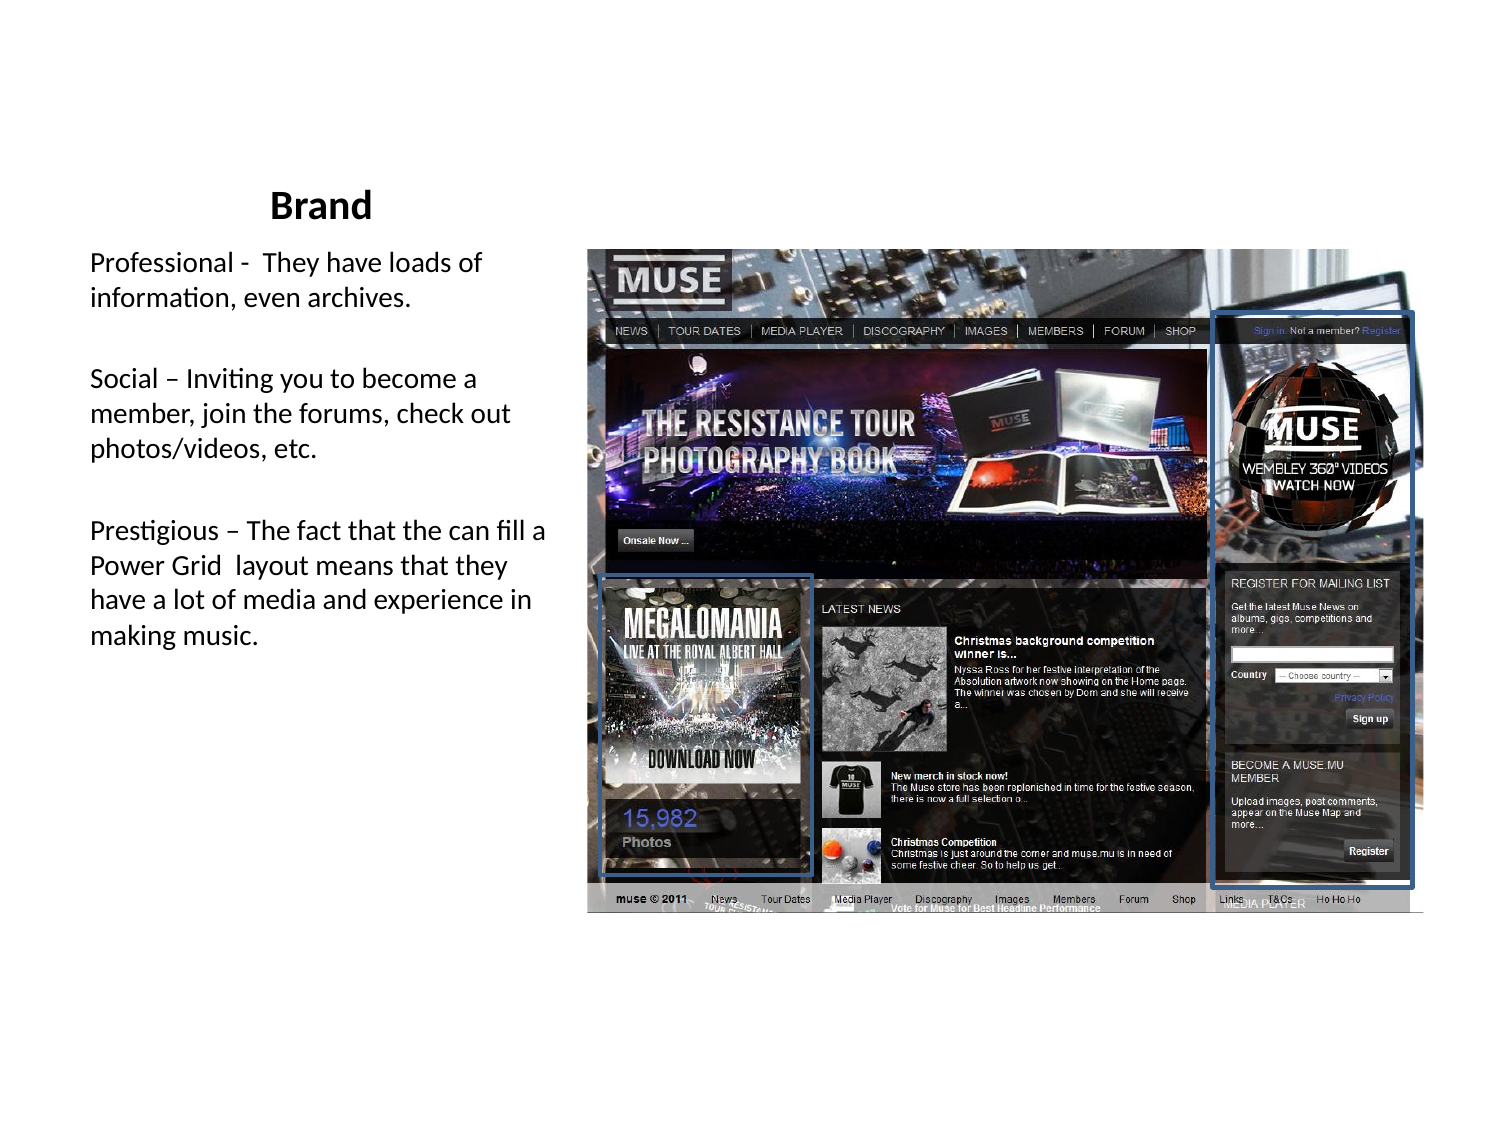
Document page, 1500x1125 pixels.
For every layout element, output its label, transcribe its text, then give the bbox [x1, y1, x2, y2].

title Brand [75, 44, 569, 235]
list Professional - They have loads of information, even archives. Social – Inviting you to become a member, join the forums, check out photos/videos, etc. Prestigious – The fact that the can fill a Power Grid layout means that they have a lot of media and experience in making music. [75, 235, 569, 1005]
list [587, 249, 1424, 913]
